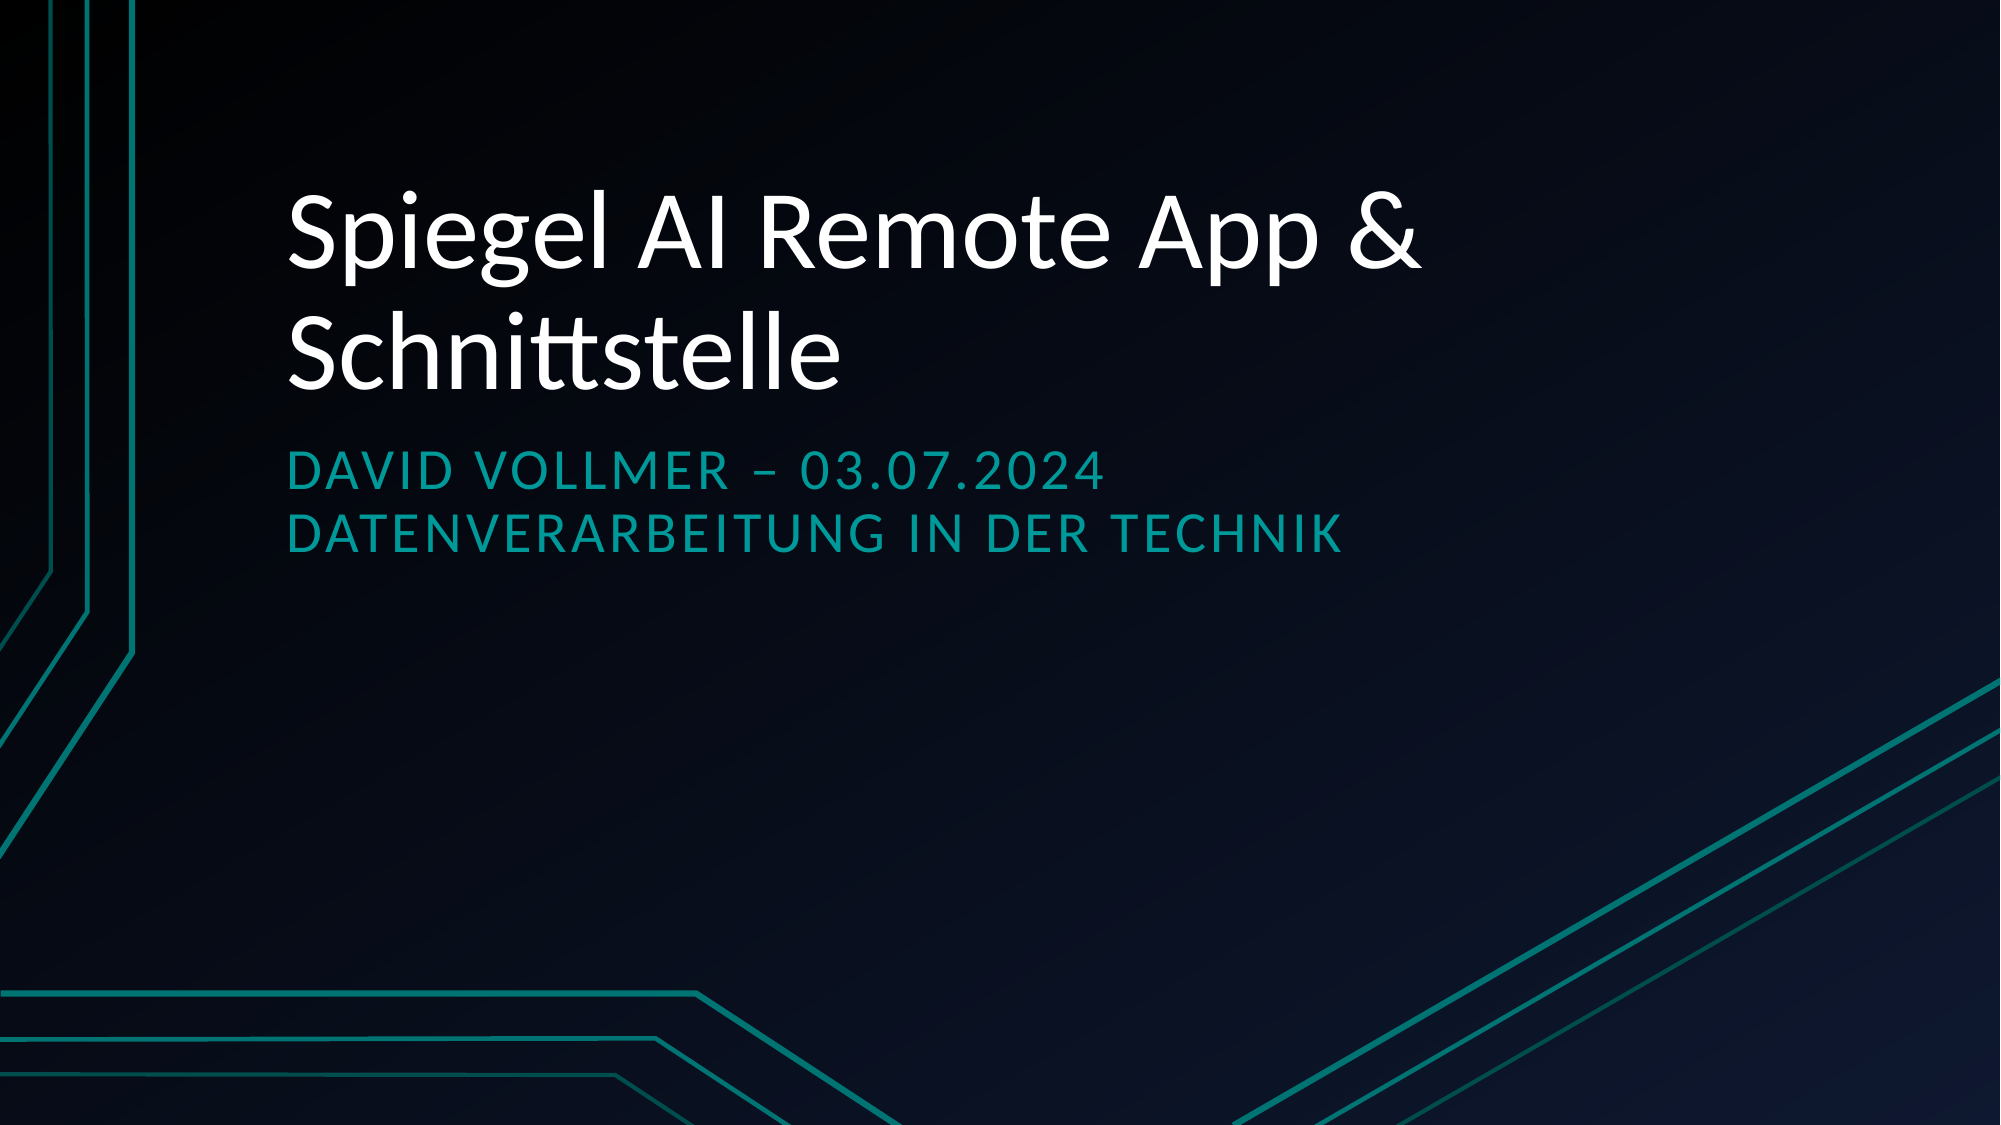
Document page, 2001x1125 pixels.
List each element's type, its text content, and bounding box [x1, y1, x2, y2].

title Spiegel AI Remote App & Schnittstelle [266, 95, 1700, 424]
subtitle David Vollmer – 03.07.2024 Datenverarbeitung in der Technik [266, 429, 1700, 717]
